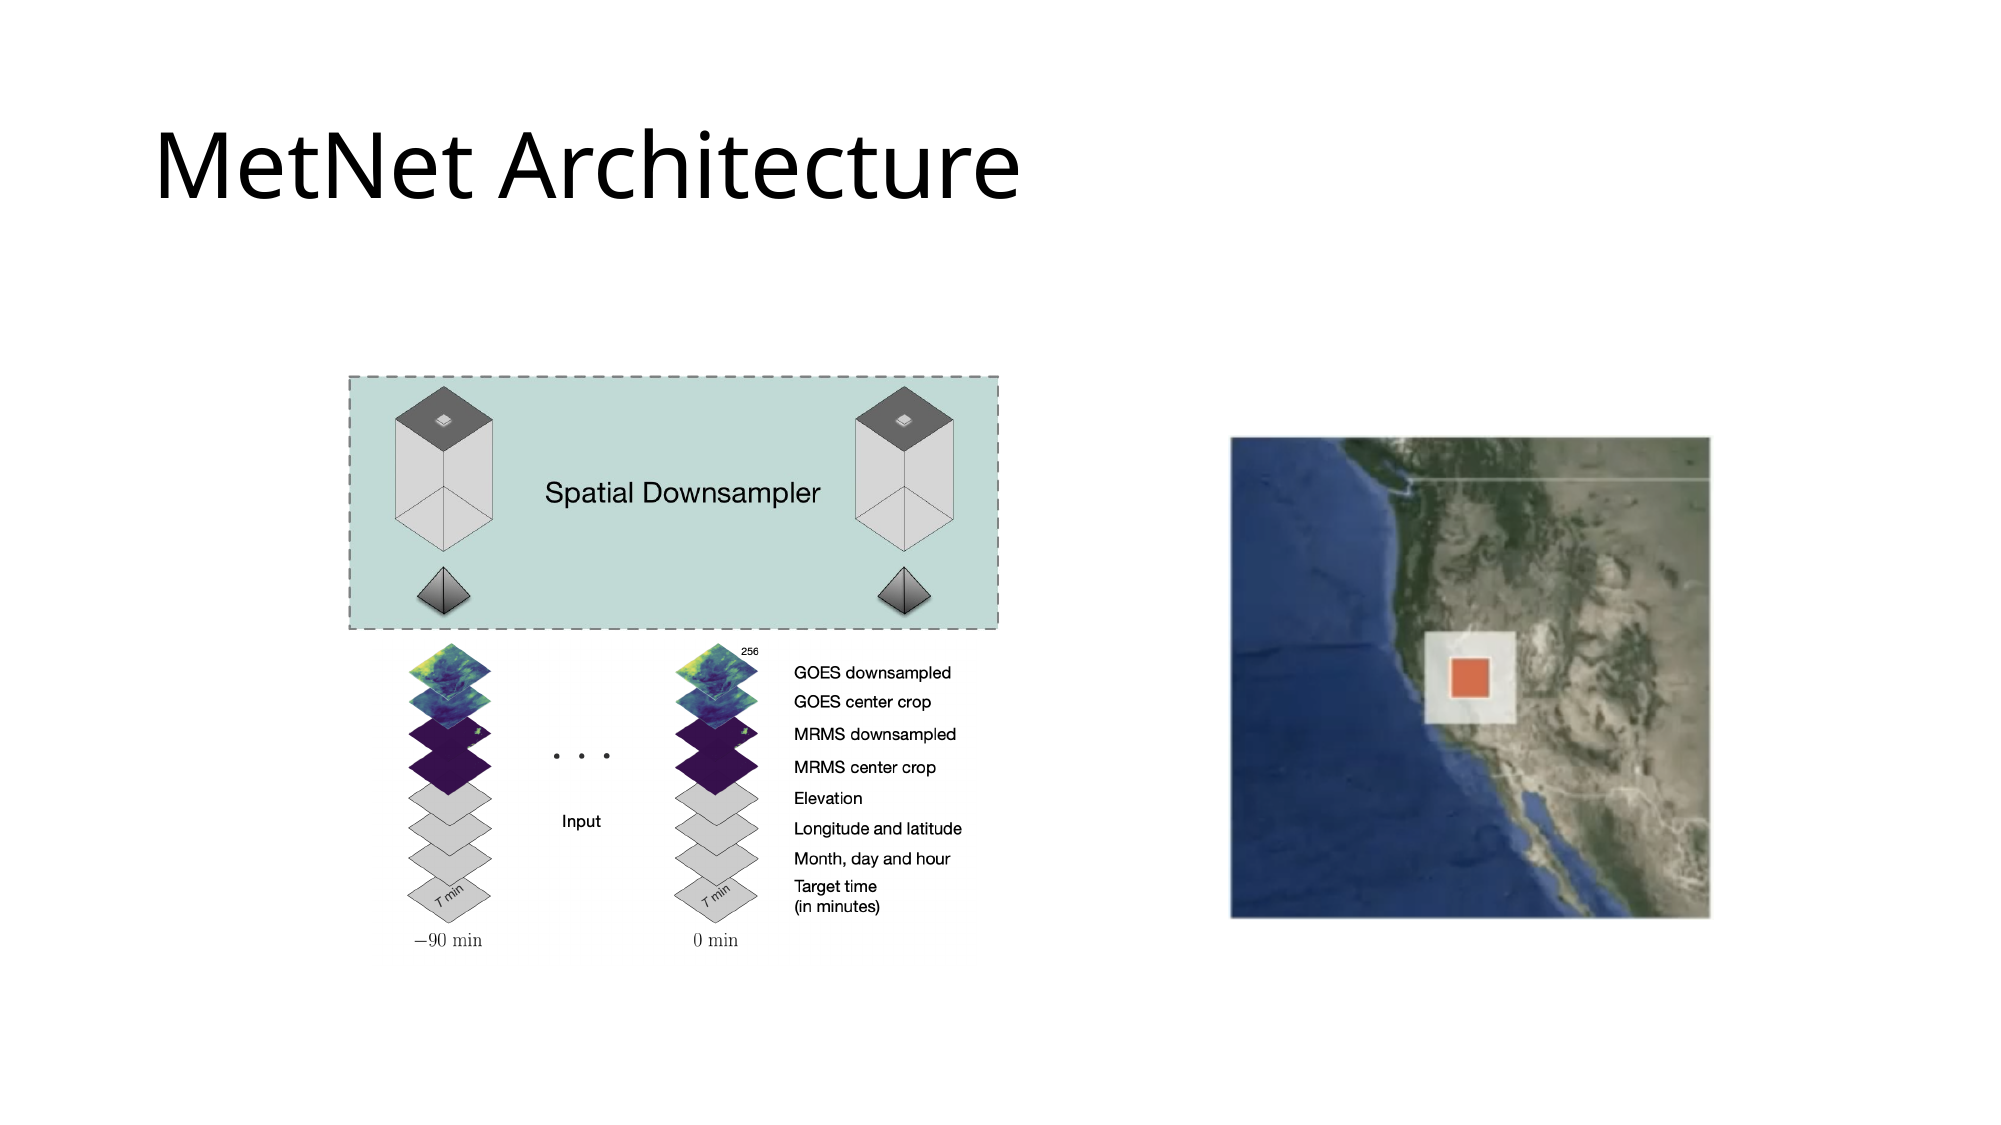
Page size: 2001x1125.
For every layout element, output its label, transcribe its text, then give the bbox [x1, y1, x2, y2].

title MetNet Architecture [137, 59, 1863, 278]
picture [1228, 435, 1714, 920]
picture [348, 375, 1000, 631]
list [372, 639, 977, 966]
